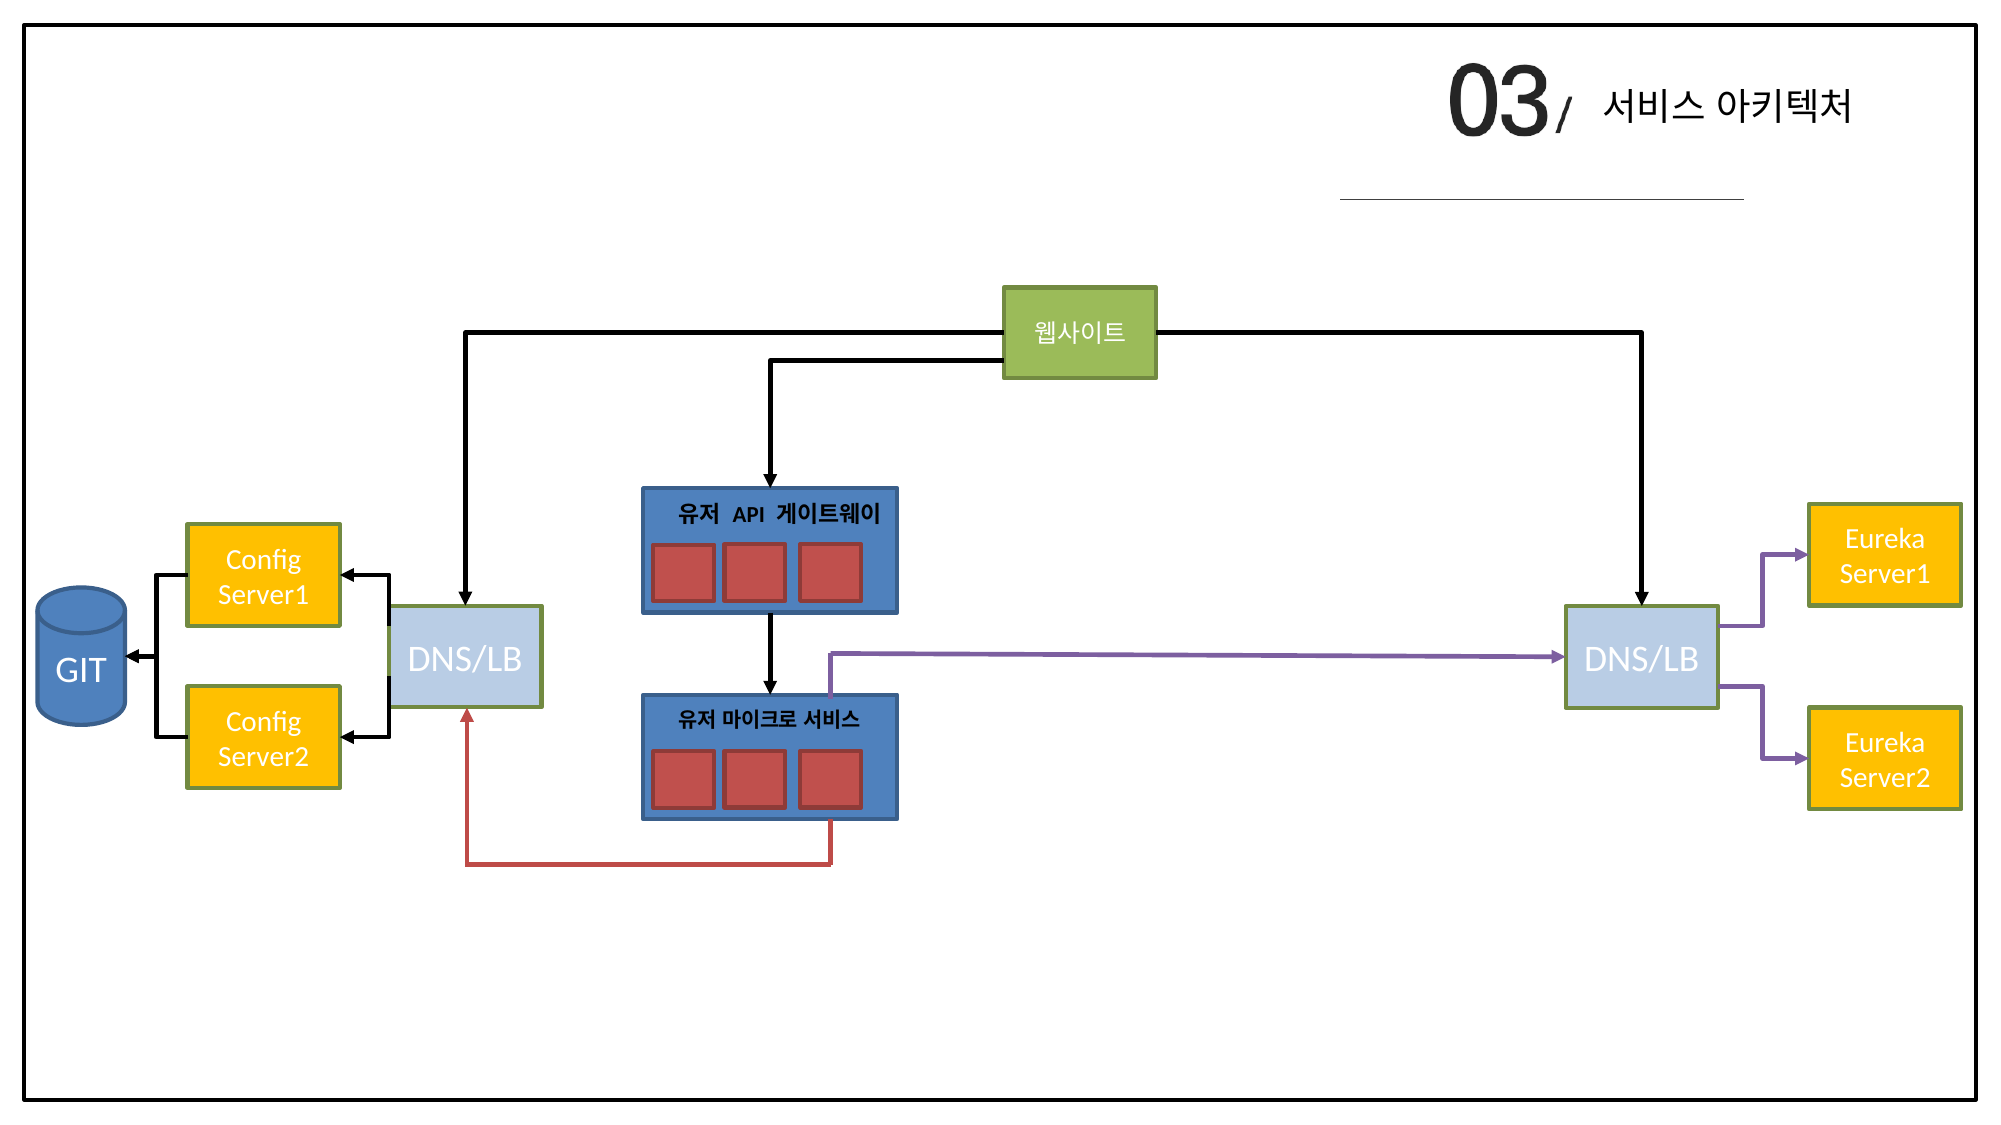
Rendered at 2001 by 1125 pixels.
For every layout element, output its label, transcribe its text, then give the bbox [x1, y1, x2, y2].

text_box [1449, 62, 1573, 137]
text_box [37, 287, 1962, 865]
text_box 서비스 아키텍처 [1587, 75, 1902, 136]
